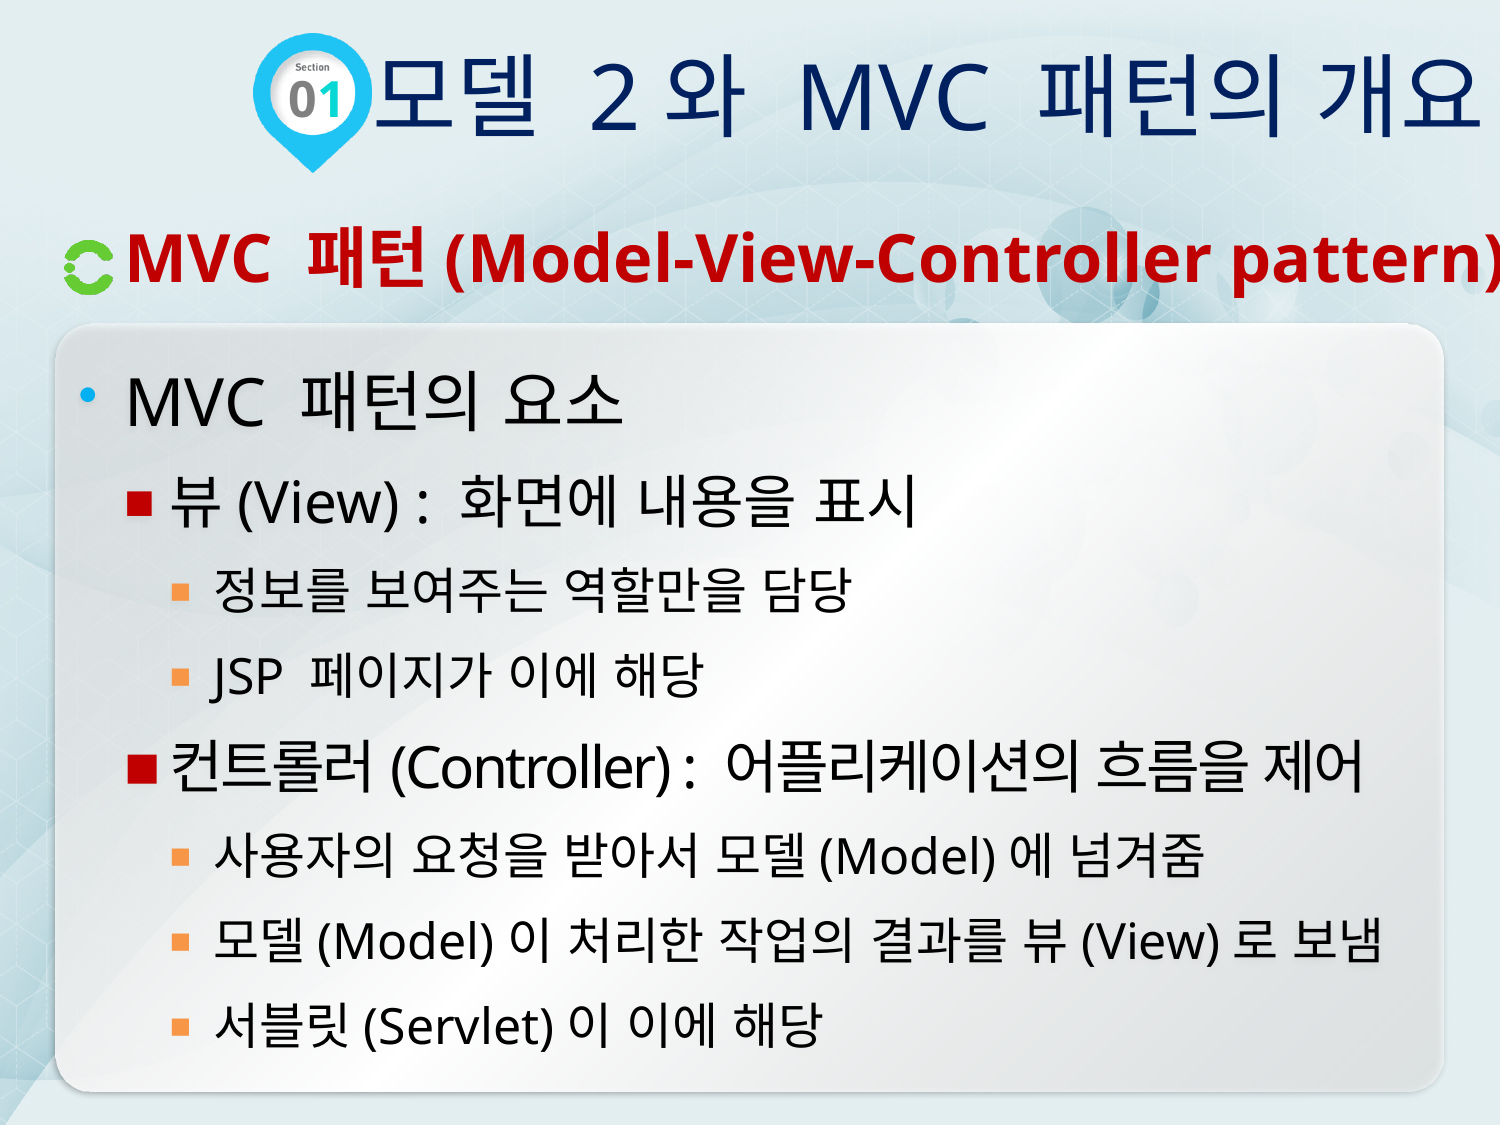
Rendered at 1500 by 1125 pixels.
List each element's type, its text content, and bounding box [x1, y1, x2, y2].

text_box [253, 33, 373, 173]
text_box MVC 패턴의 요소 뷰(View) : 화면에 내용을 표시 정보를 보여주는 역할만을 담당 JSP 페이지가 이에 해당 컨트롤러(Controller) : 어플리케이션의 흐름을 제어 사용자의 요청을 받아서 모델(Model)에 넘겨줌 모델(Model)이 처리한 작업의 결과를 뷰(View)로 보냄 서블릿(Servlet)이 이에 해당 [53, 321, 1446, 1094]
title 모델 2와 MVC 패턴의 개요 [0, 0, 1500, 188]
picture [64, 240, 113, 295]
text_box MVC 패턴(Model-View-Controller pattern) [109, 208, 1500, 303]
